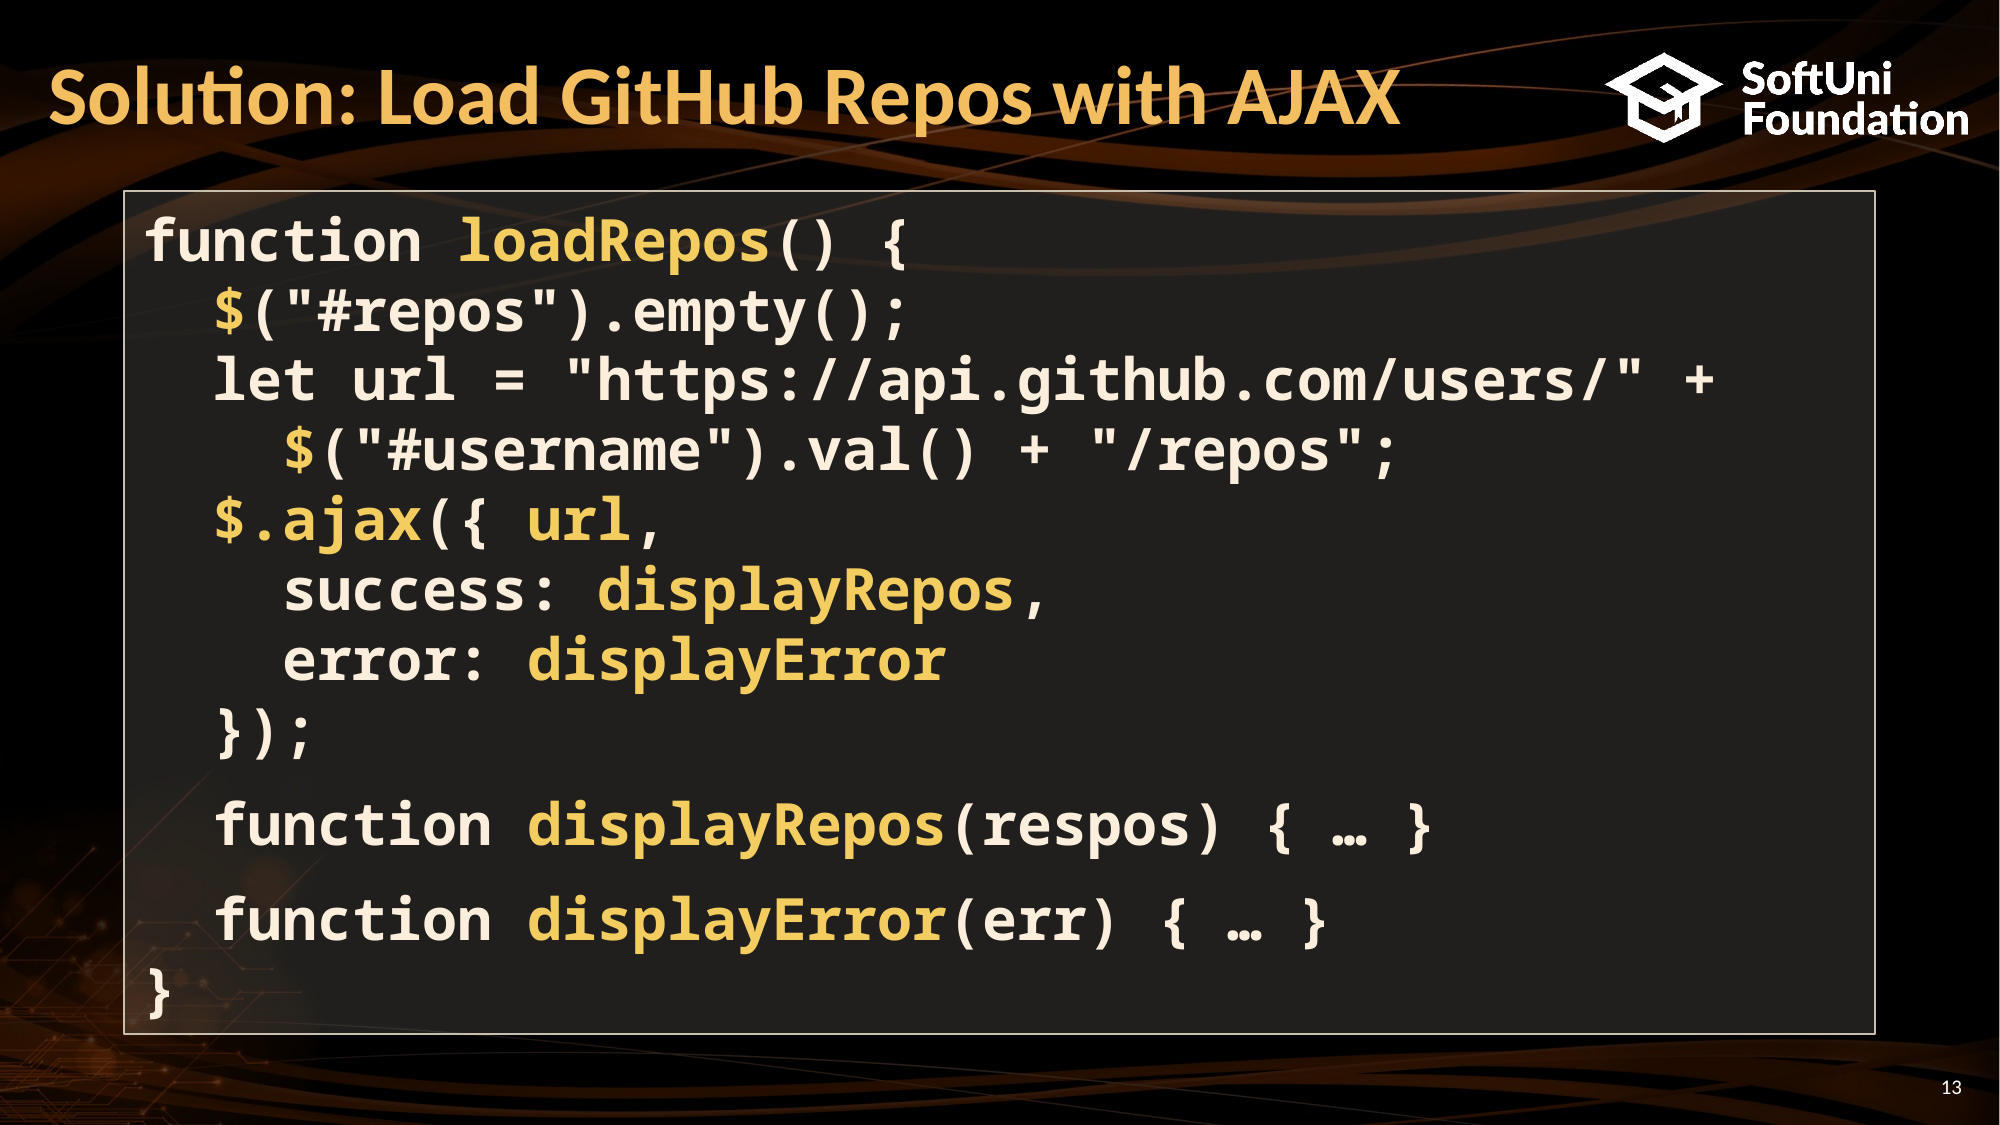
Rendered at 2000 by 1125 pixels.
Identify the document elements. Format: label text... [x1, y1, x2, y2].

slide_number 13 [1897, 1070, 1968, 1103]
picture [0, 0, 2000, 1125]
text_box function loadRepos() { $("#repos").empty(); let url = "https://api.github.com/users/" + $("#username").val() + "/repos"; $.ajax({ url, success: displayRepos, error: displayError }); function displayRepos(respos) { … } function displayError(err) { … } } [124, 190, 1875, 1035]
title Solution: Load GitHub Repos with AJAX [30, 6, 1602, 189]
